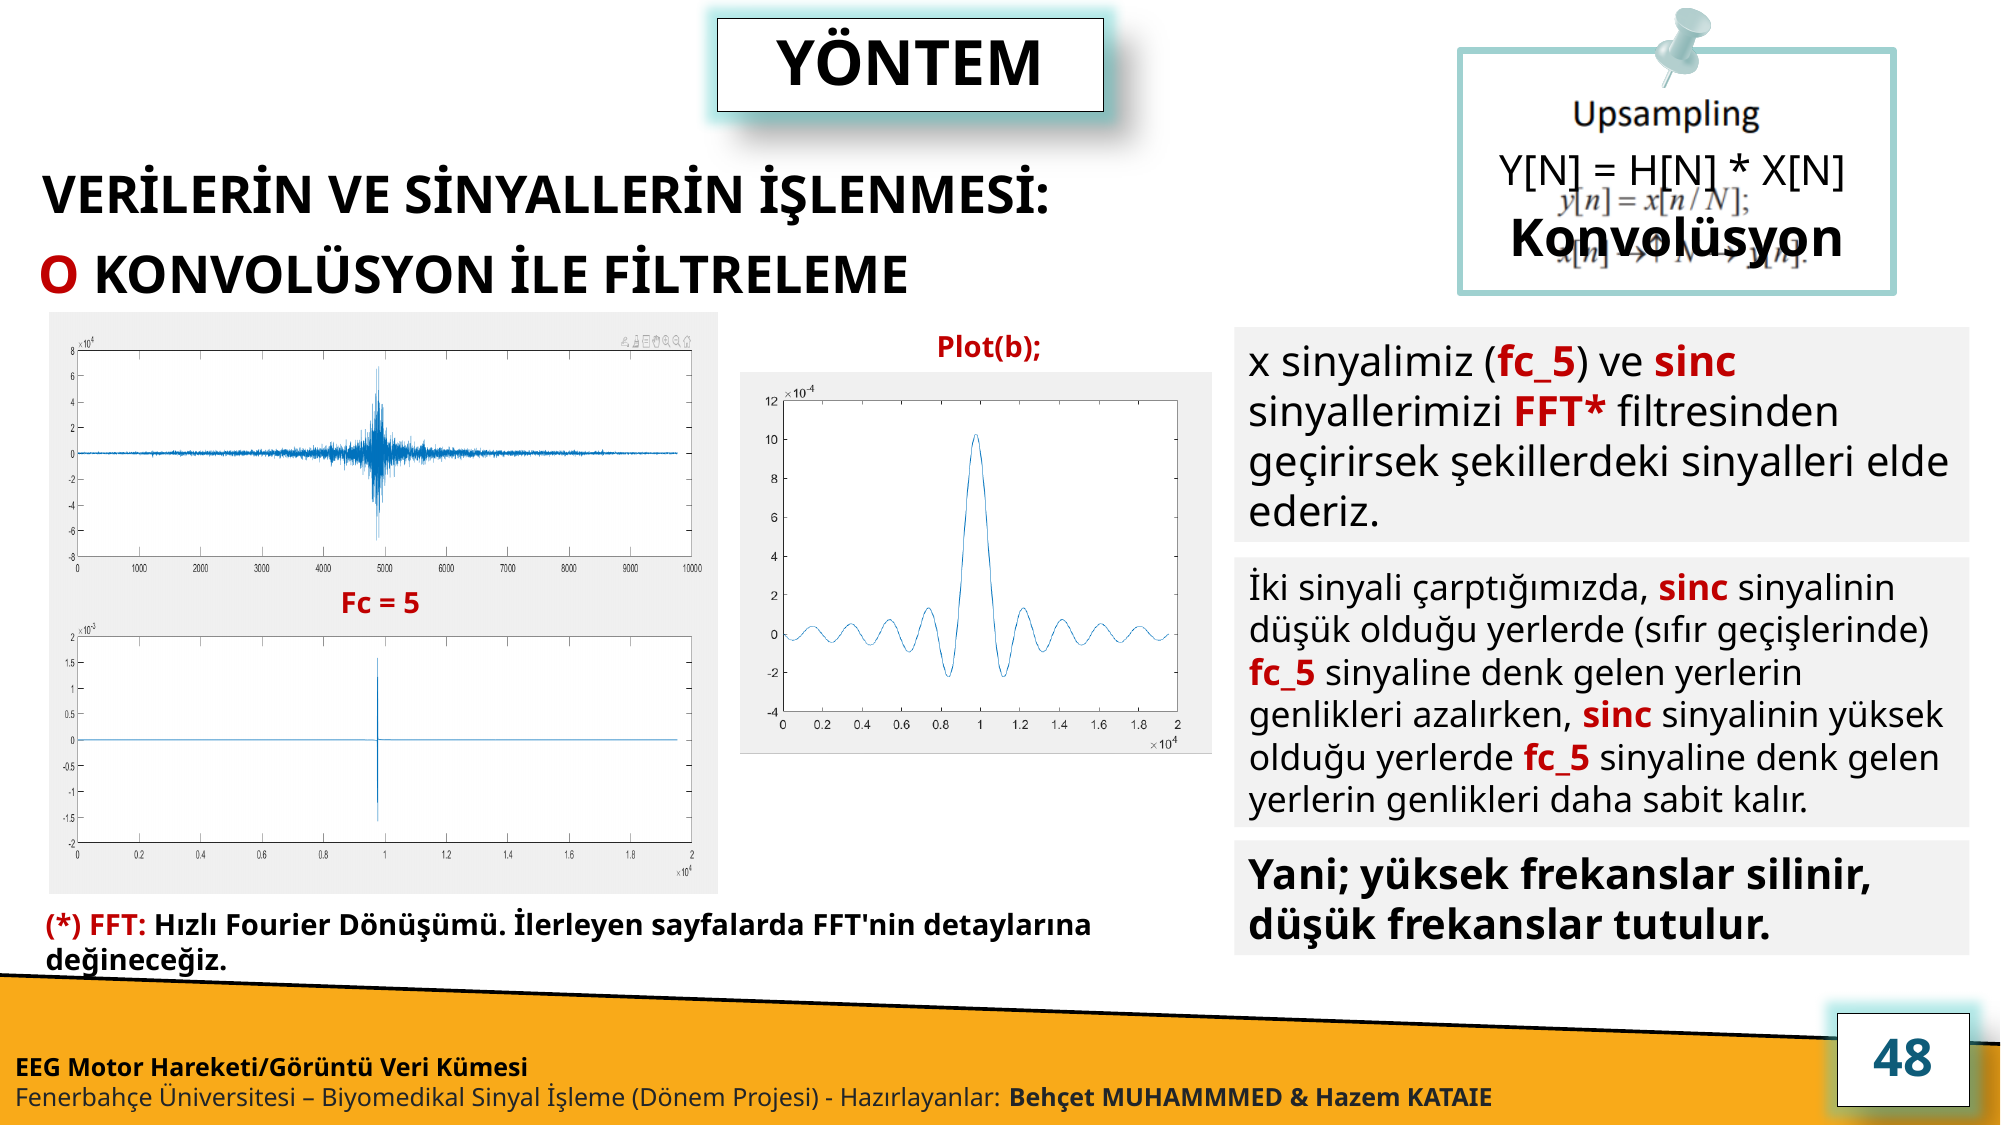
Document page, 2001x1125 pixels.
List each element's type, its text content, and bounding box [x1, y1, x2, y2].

footer EEG Motor Hareketi/Görüntü Veri Kümesi Fenerbahçe Üniversitesi – Biyomedikal Sinyal İşleme (Dönem Projesi) - Hazırlayanlar: Behçet MUHAMMMED & Hazem KATAIE [0, 1044, 1523, 1118]
text_box yöntem [717, 18, 1104, 112]
text_box Yani; yüksek frekanslar silinir, düşük frekanslar tutulur. [1234, 840, 1970, 956]
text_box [1530, 91, 1837, 267]
picture [1462, 8, 1891, 290]
picture [49, 312, 718, 894]
text_box Plot(b); [921, 320, 1078, 371]
text_box x sinyalimiz (fc_5) ve sinc sinyallerimizi FFT* filtresinden geçirirsek şekillerdeki sinyalleri elde ederiz. [1234, 327, 1970, 542]
text_box O KONVOLÜSYON İLE FİLTRELEME [23, 234, 963, 312]
text_box Verilerin ve sinyallerin işlenmesi: [27, 150, 1157, 243]
text_box (*) FFT: Hızlı Fourier Dönüşümü. İlerleyen sayfalarda FFT'nin detaylarına değineceğiz. [30, 898, 1199, 984]
text_box 48 [1837, 1013, 1970, 1107]
text_box İki sinyali çarptığımızda, sinc sinyalinin düşük olduğu yerlerde (sıfır geçişlerinde) fc_5 sinyaline denk gelen yerlerin genlikleri azalırken, sinc sinyalinin yüksek olduğu yerlerde fc_5 sinyaline denk gelen yerlerin genlikleri daha sabit kalır. [1234, 557, 1970, 828]
picture [740, 371, 1212, 754]
